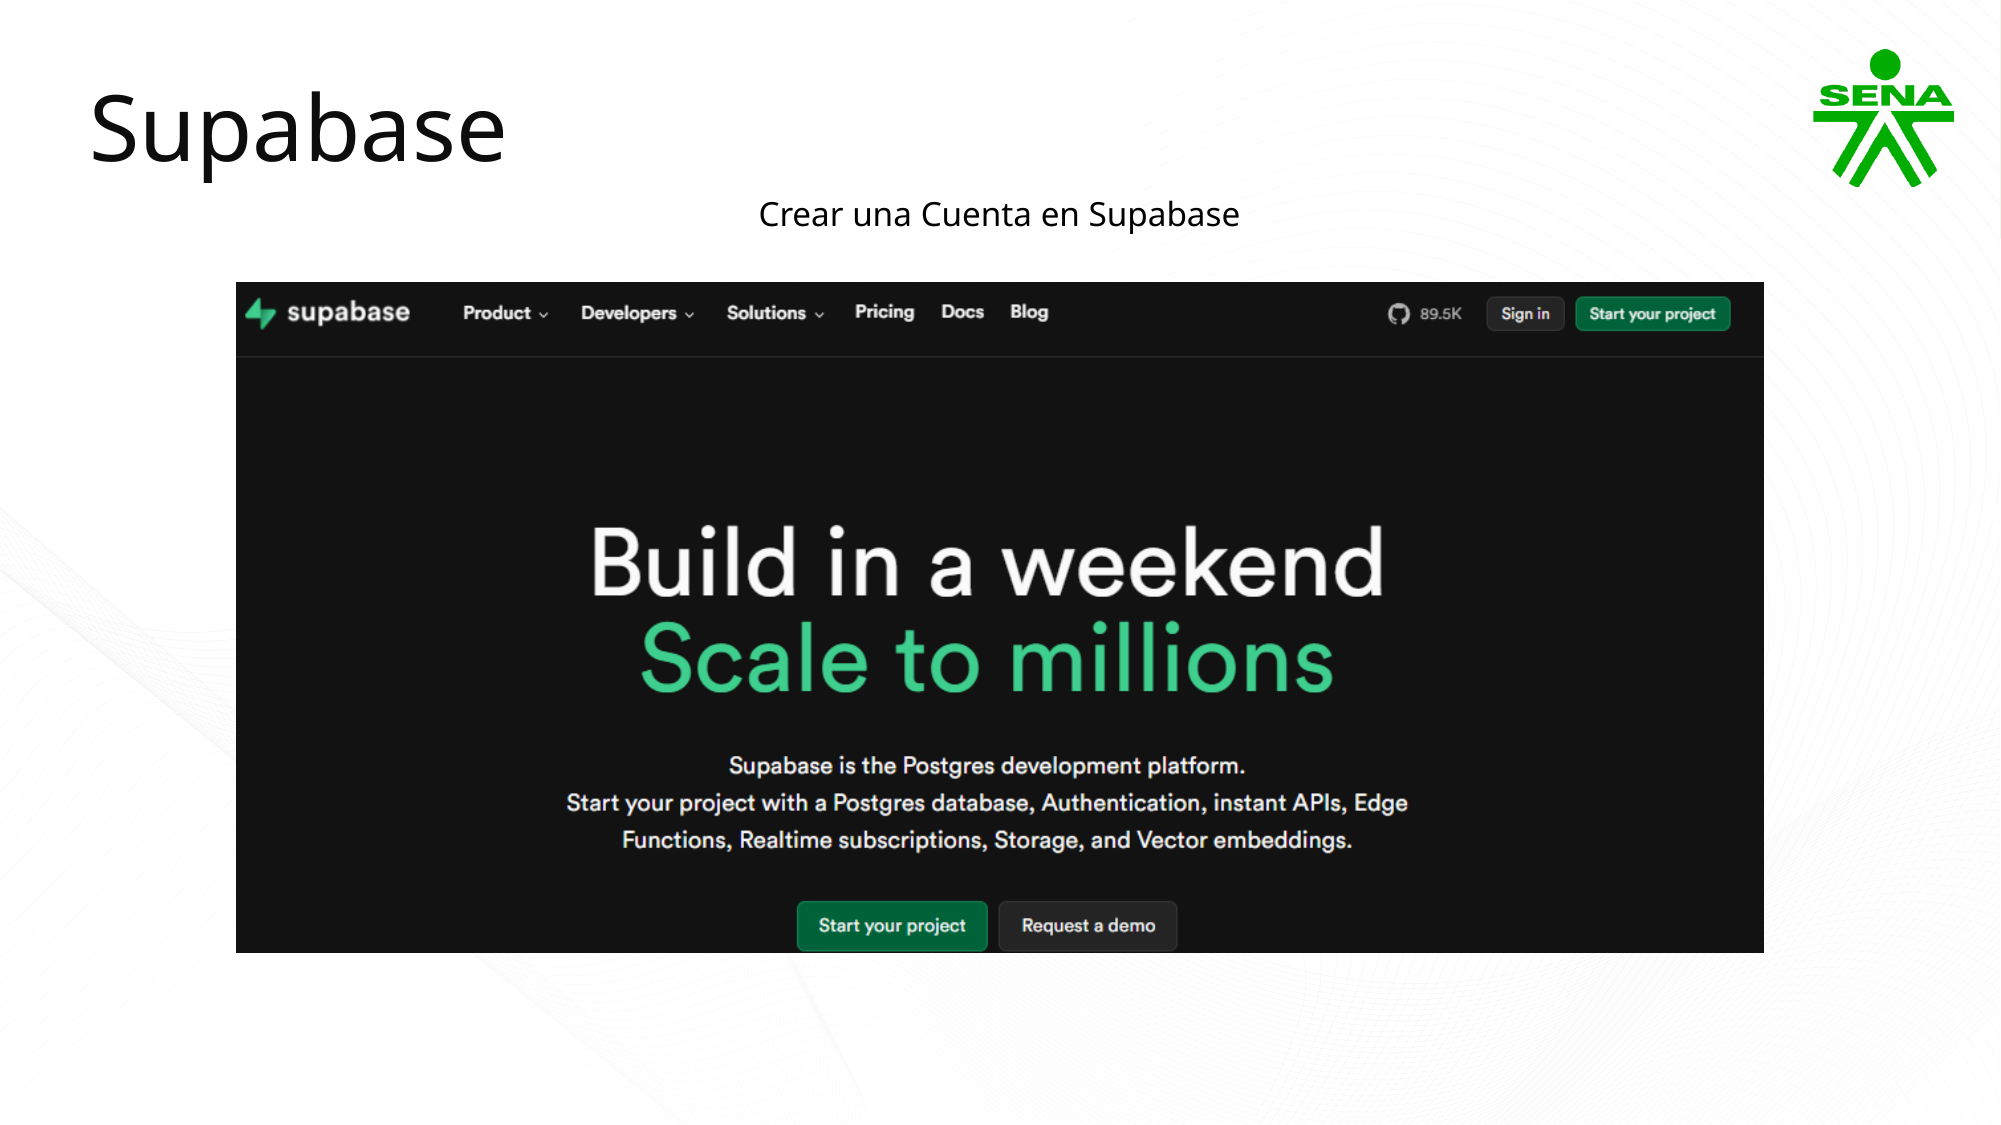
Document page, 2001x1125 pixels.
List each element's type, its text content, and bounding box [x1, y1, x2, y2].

text_box Supabase [74, 75, 1800, 186]
picture [0, 0, 2001, 1125]
text_box Crear una Cuenta en Supabase [683, 185, 1317, 240]
